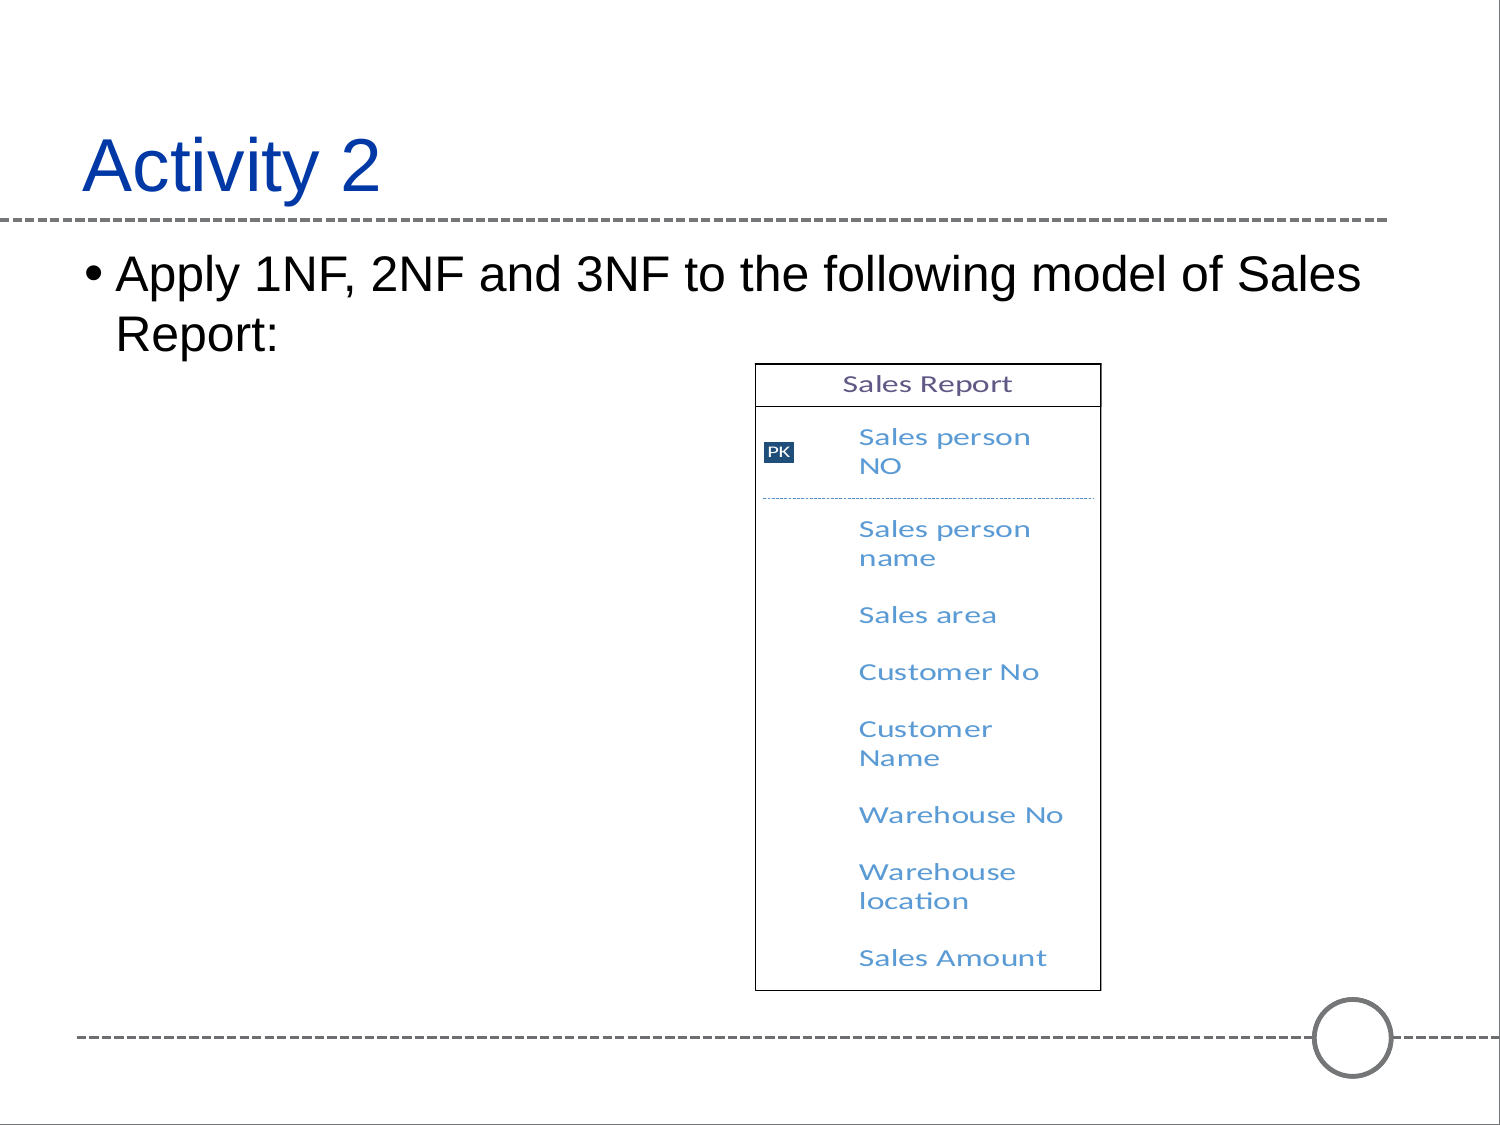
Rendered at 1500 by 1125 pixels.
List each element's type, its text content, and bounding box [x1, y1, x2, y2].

title Activity 2 [67, 91, 1211, 232]
list Apply 1NF, 2NF and 3NF to the following model of Sales Report: [69, 234, 1414, 965]
picture [752, 361, 1102, 991]
